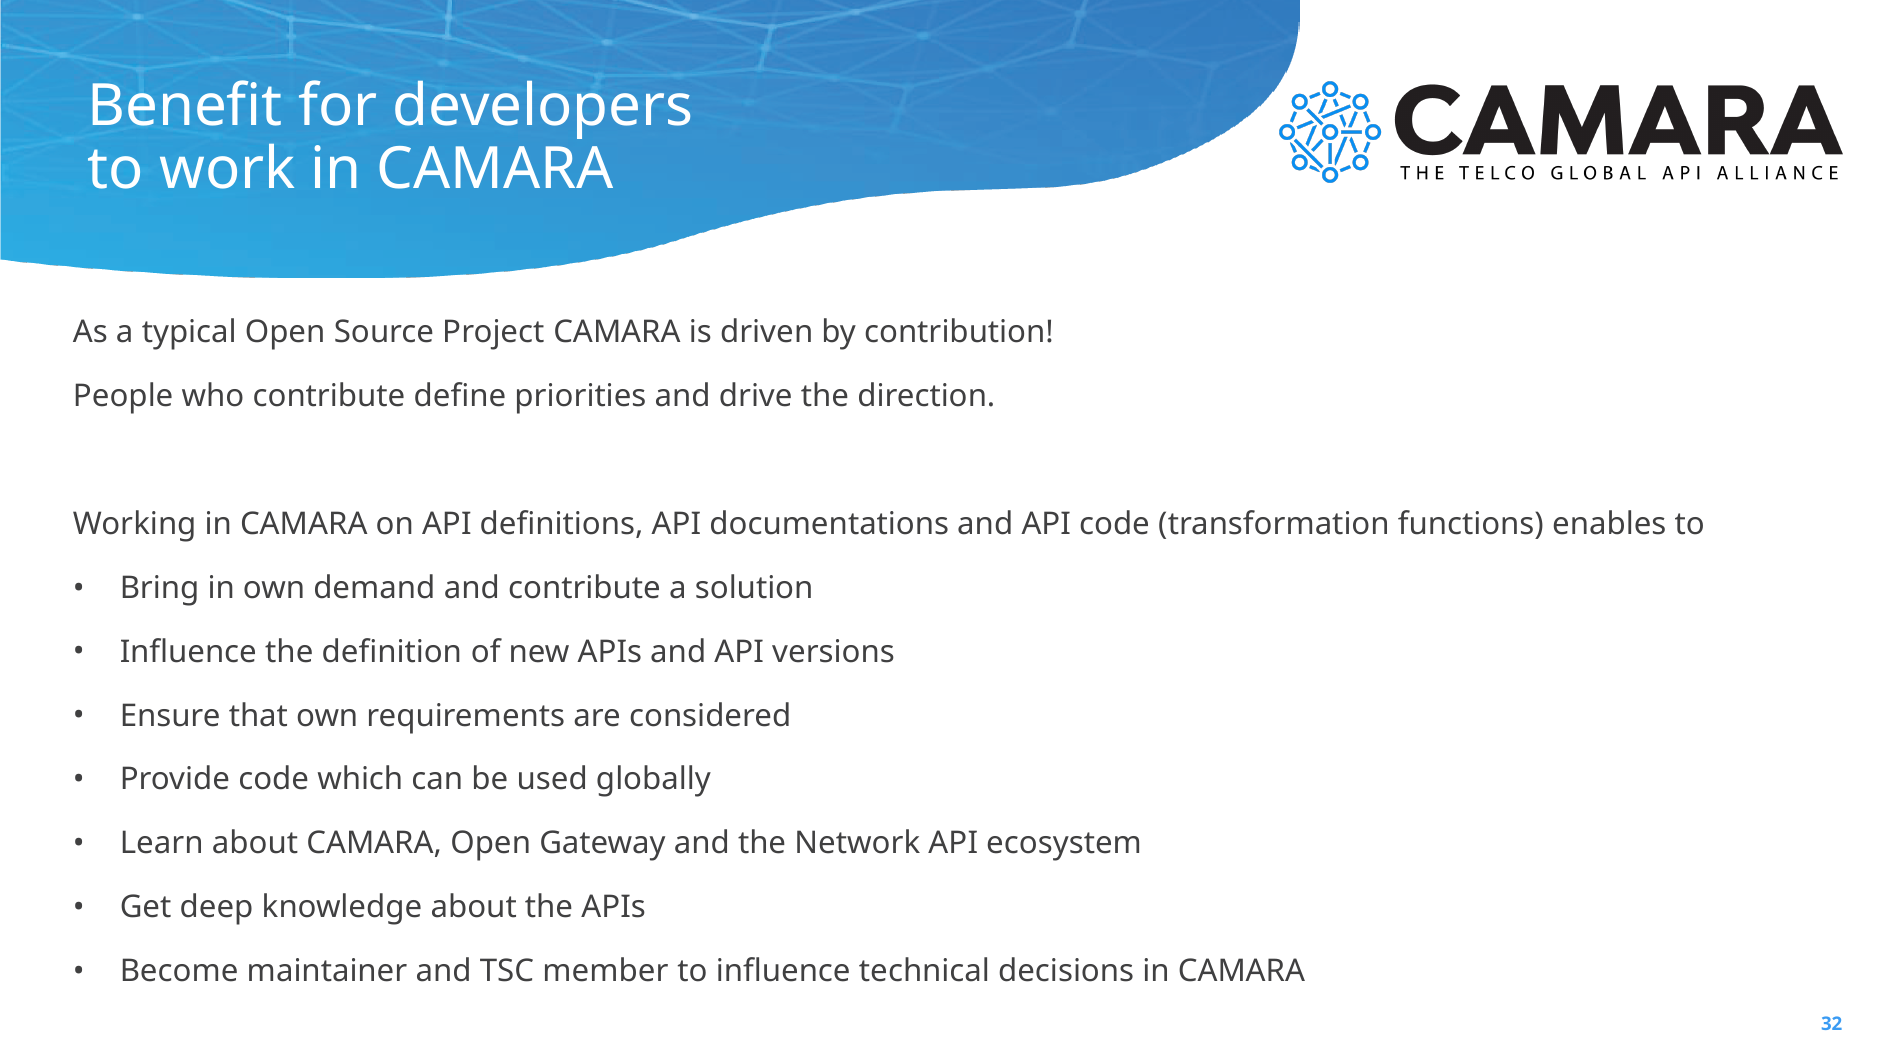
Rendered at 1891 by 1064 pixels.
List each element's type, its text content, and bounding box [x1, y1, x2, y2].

title Benefit for developers to work in CAMARA [72, 67, 1869, 197]
list As a typical Open Source Project CAMARA is driven by contribution! People who contribute define priorities and drive the direction. Working in CAMARA on API definitions, API documentations and API code (transformation functions) enables to Bring in own demand and contribute a solution Influence the definition of new APIs and API versions Ensure that own requirements are considered Provide code which can be used globally Learn about CAMARA, Open Gateway and the Network API ecosystem Get deep knowledge about the APIs Become maintainer and TSC member to influence technical decisions in CAMARA [72, 310, 1869, 987]
picture [0, 0, 1300, 278]
